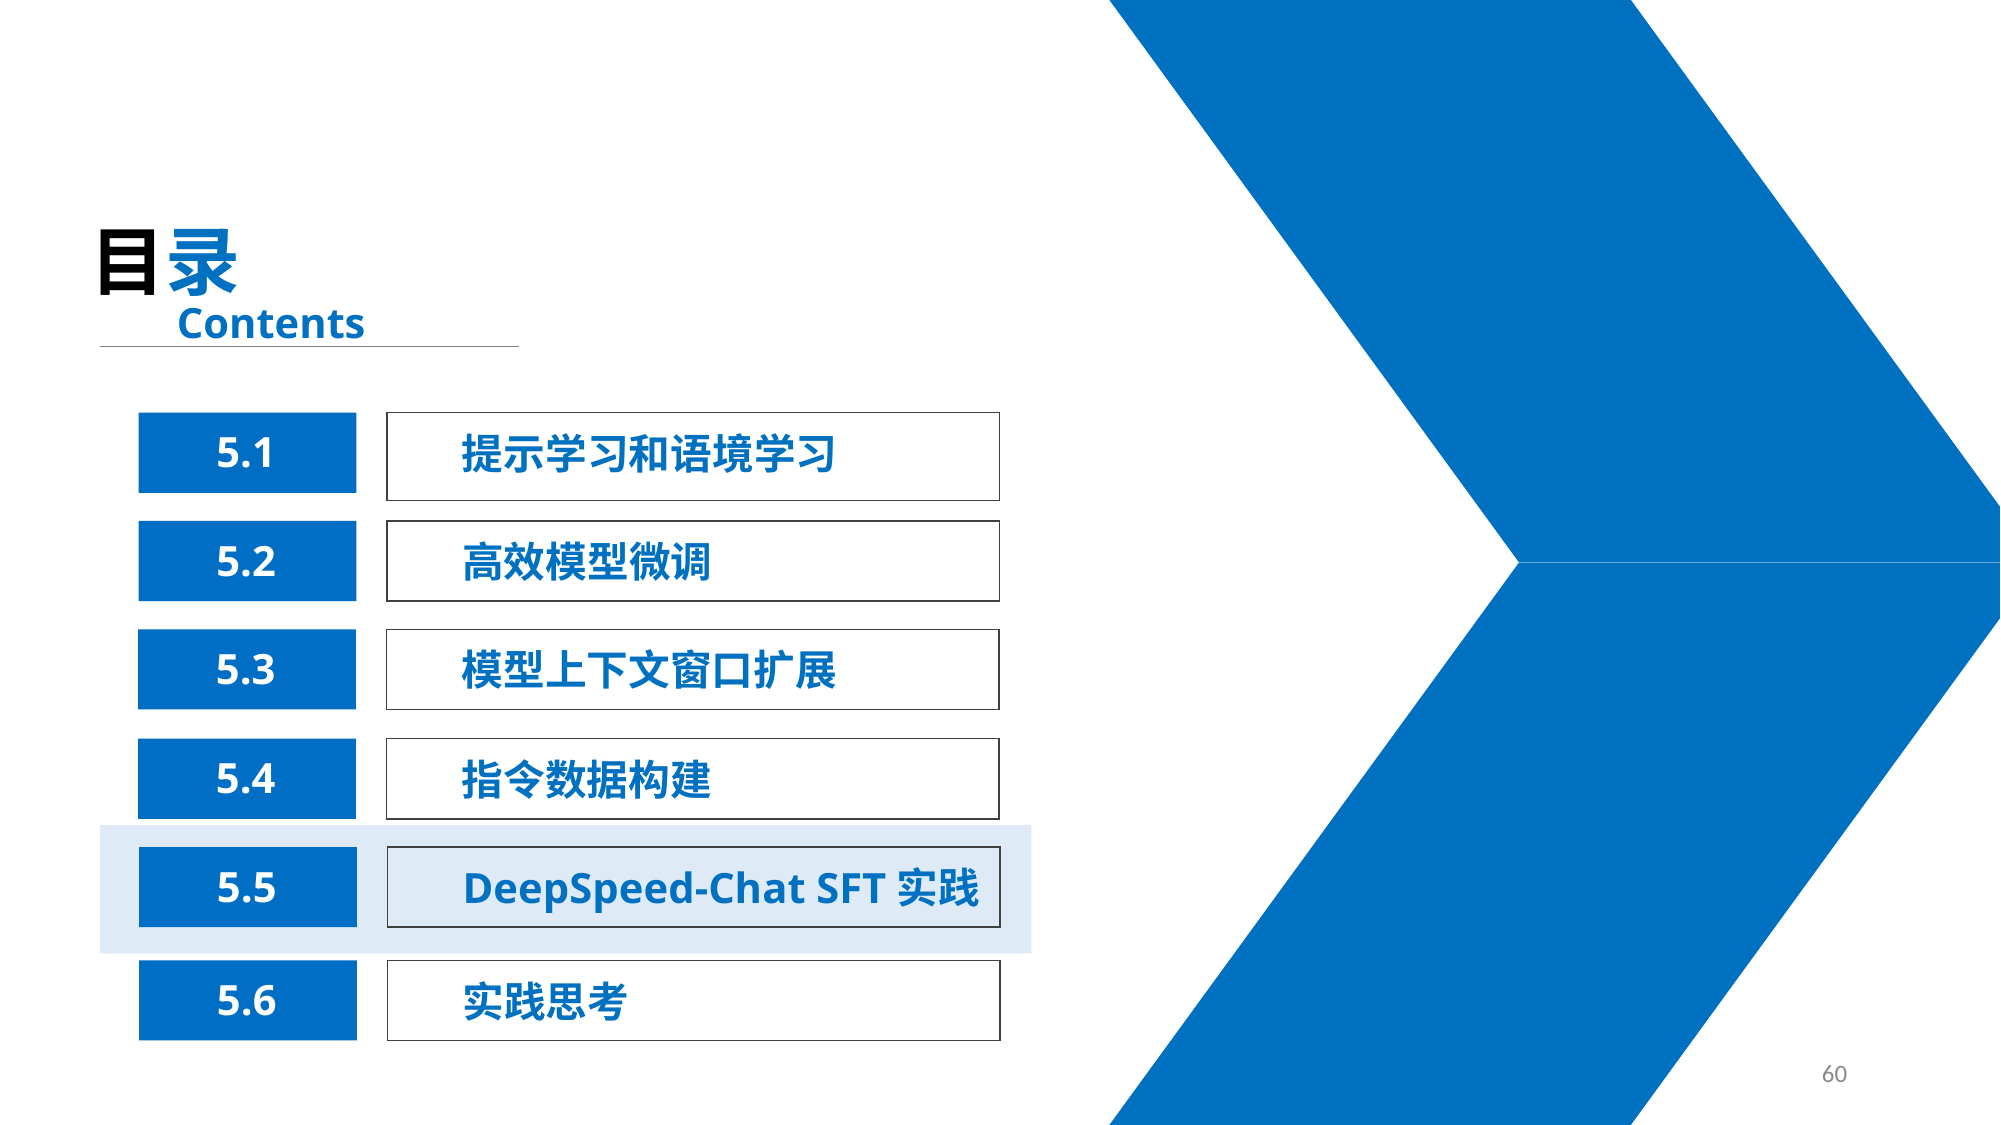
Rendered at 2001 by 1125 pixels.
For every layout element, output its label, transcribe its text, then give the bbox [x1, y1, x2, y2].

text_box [137, 738, 357, 820]
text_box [387, 960, 1061, 1041]
text_box [1109, 563, 2000, 1125]
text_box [138, 520, 357, 602]
text_box [100, 825, 1032, 954]
text_box [1109, 0, 2000, 563]
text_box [138, 412, 357, 494]
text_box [386, 738, 1000, 820]
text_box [75, 207, 519, 356]
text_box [386, 520, 1000, 602]
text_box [138, 846, 358, 928]
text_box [387, 846, 1061, 928]
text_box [386, 629, 1000, 710]
slide_number 60 [1412, 1042, 1863, 1103]
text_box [137, 629, 357, 710]
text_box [138, 960, 358, 1041]
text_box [386, 412, 1001, 501]
